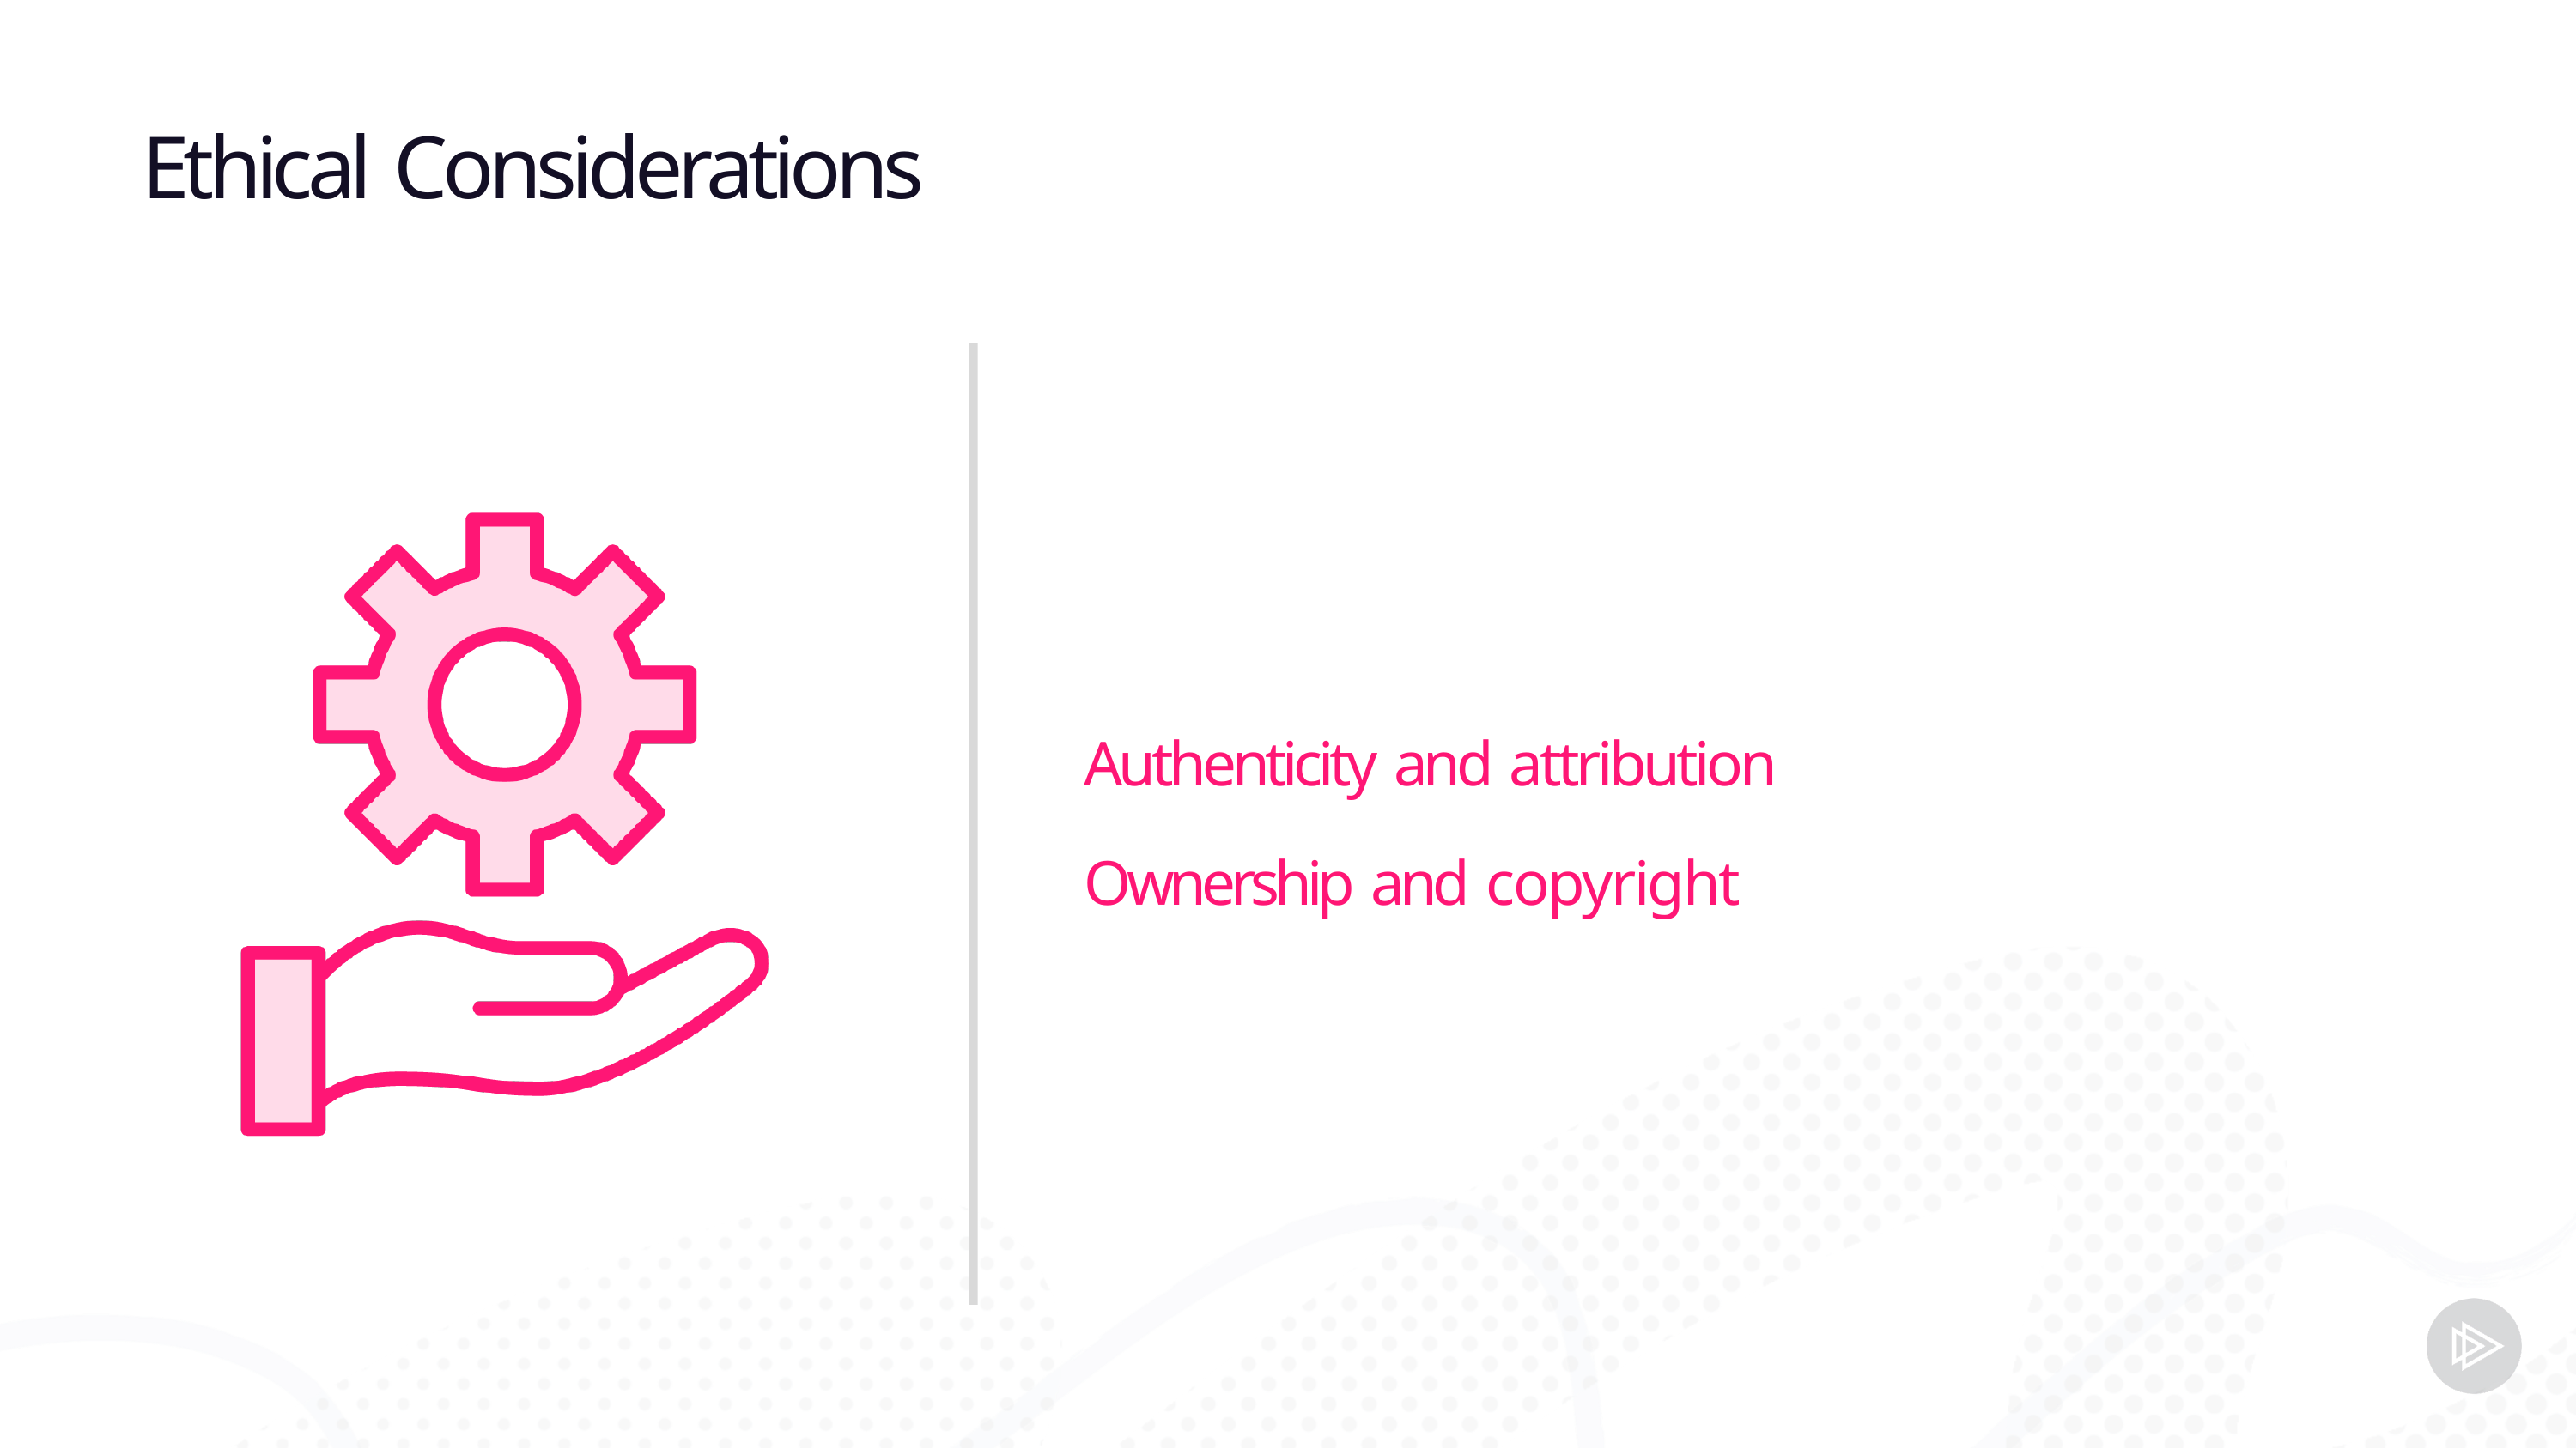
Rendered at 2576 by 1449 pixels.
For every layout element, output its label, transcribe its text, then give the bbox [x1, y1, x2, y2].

title Ethical Considerations [140, 111, 1532, 355]
text_box Authenticity and attribution Ownership and copyright [1082, 723, 1893, 918]
picture [0, 0, 2576, 1448]
